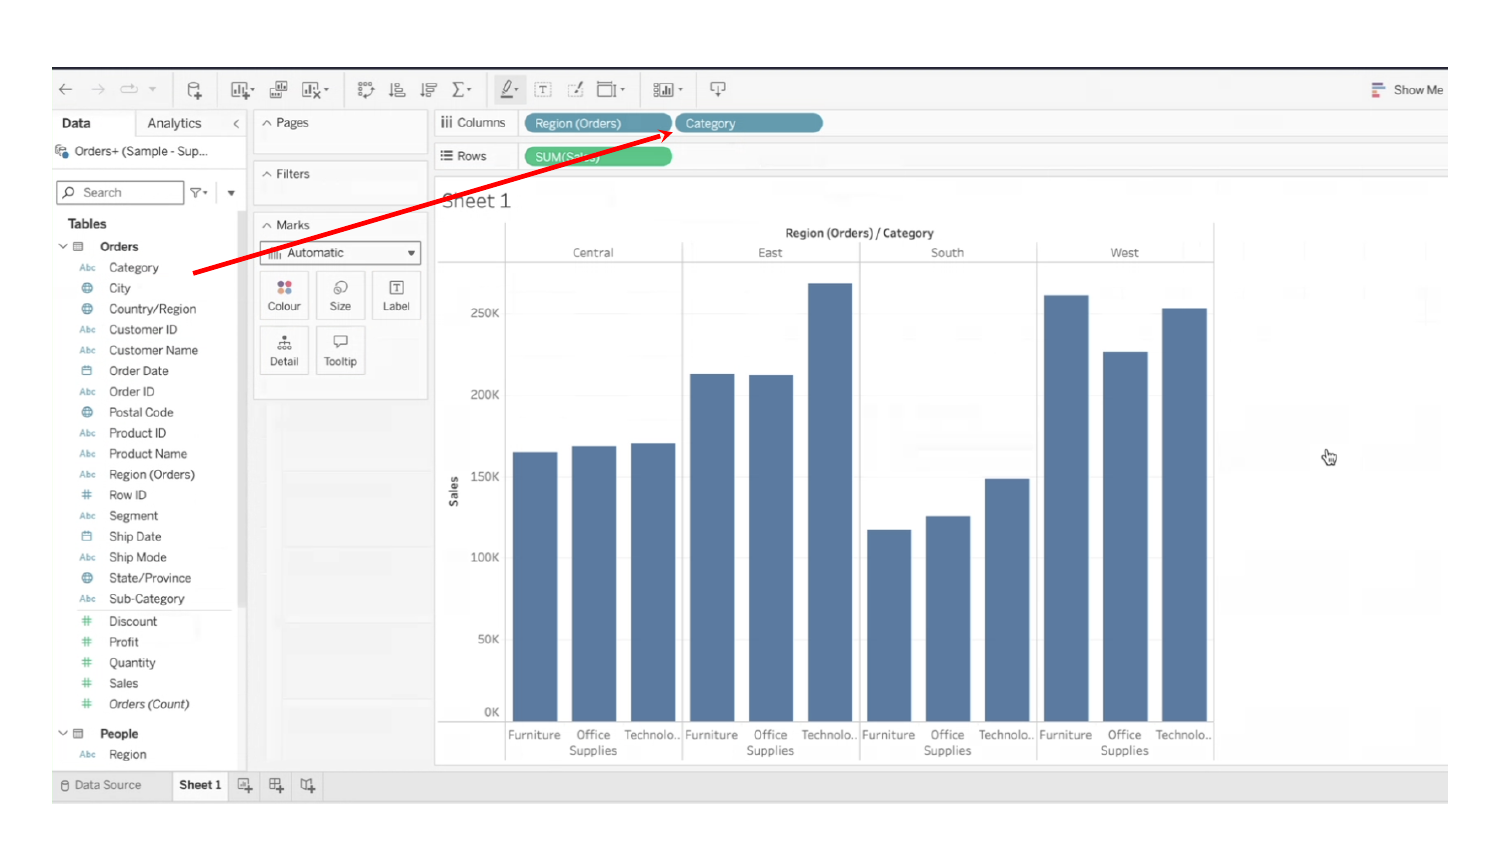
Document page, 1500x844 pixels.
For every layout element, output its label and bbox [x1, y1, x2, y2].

picture [51, 67, 1449, 804]
text_box [192, 132, 673, 274]
